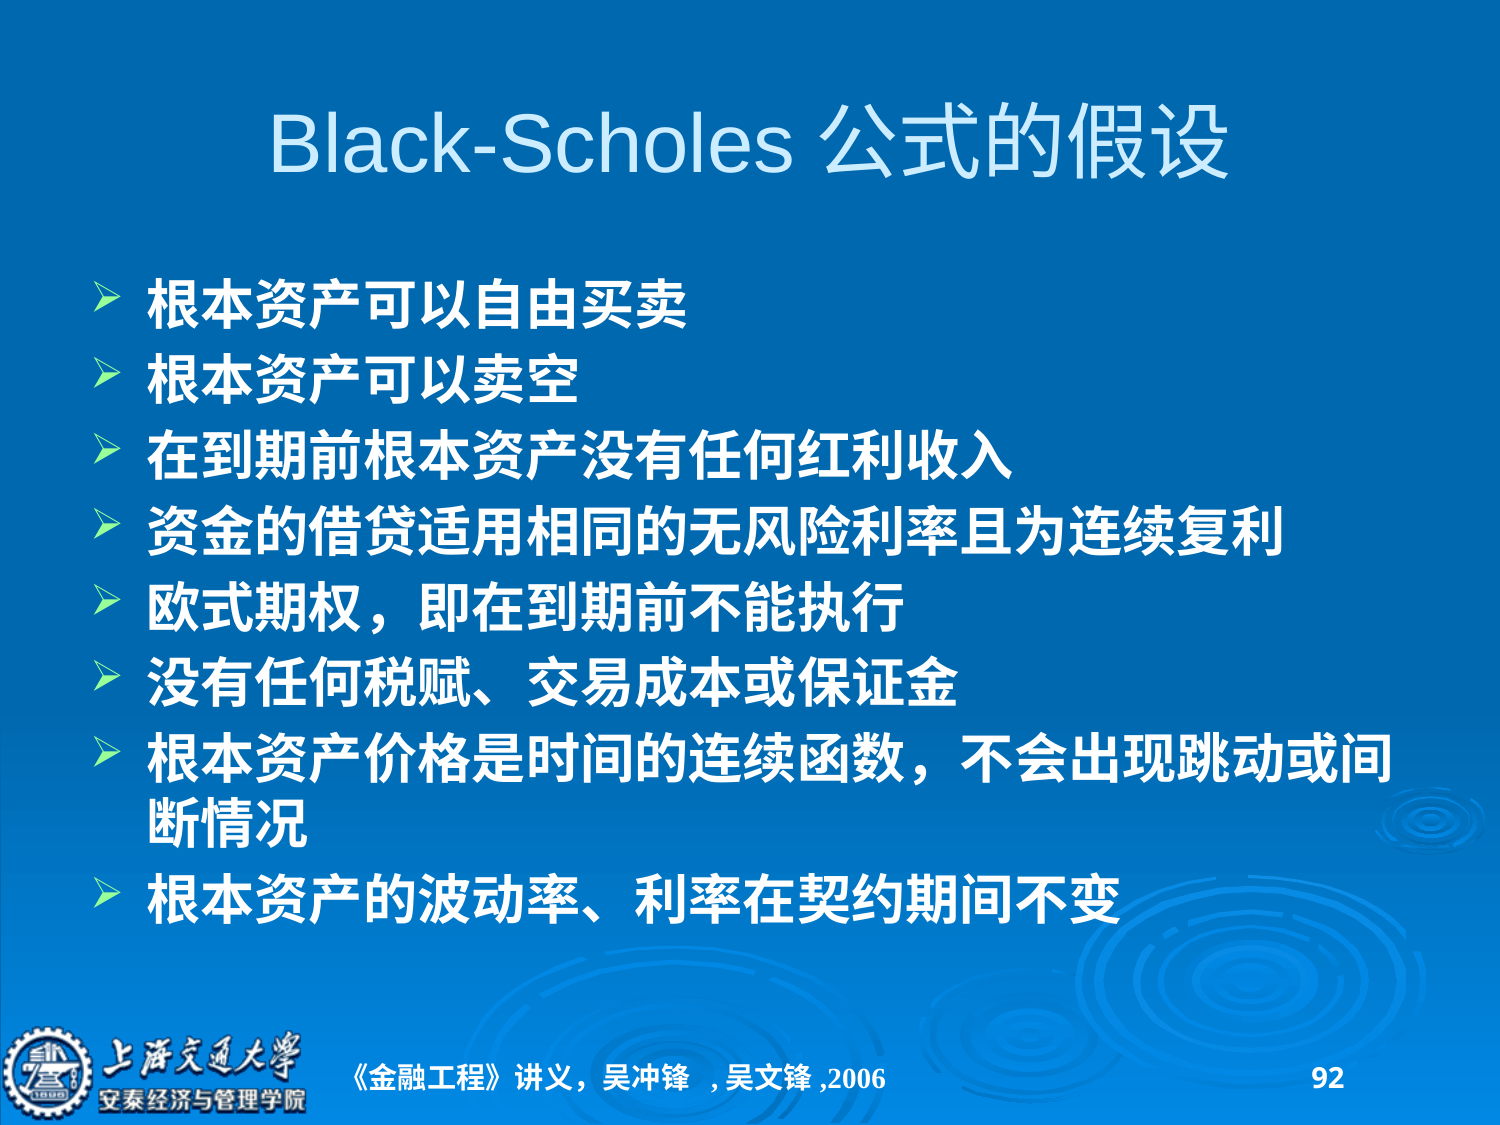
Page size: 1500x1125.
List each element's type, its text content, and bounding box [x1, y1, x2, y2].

list 根本资产可以自由买卖 根本资产可以卖空 在到期前根本资产没有任何红利收入 资金的借贷适用相同的无风险利率且为连续复利 欧式期权，即在到期前不能执行 没有任何税赋、交易成本或保证金 根本资产价格是时间的连续函数，不会出现跳动或间断情况 根本资产的波动率、利率在契约期间不变 [75, 262, 1425, 1005]
picture [0, 1017, 313, 1125]
title Black-Scholes公式的假设 [75, 45, 1425, 233]
